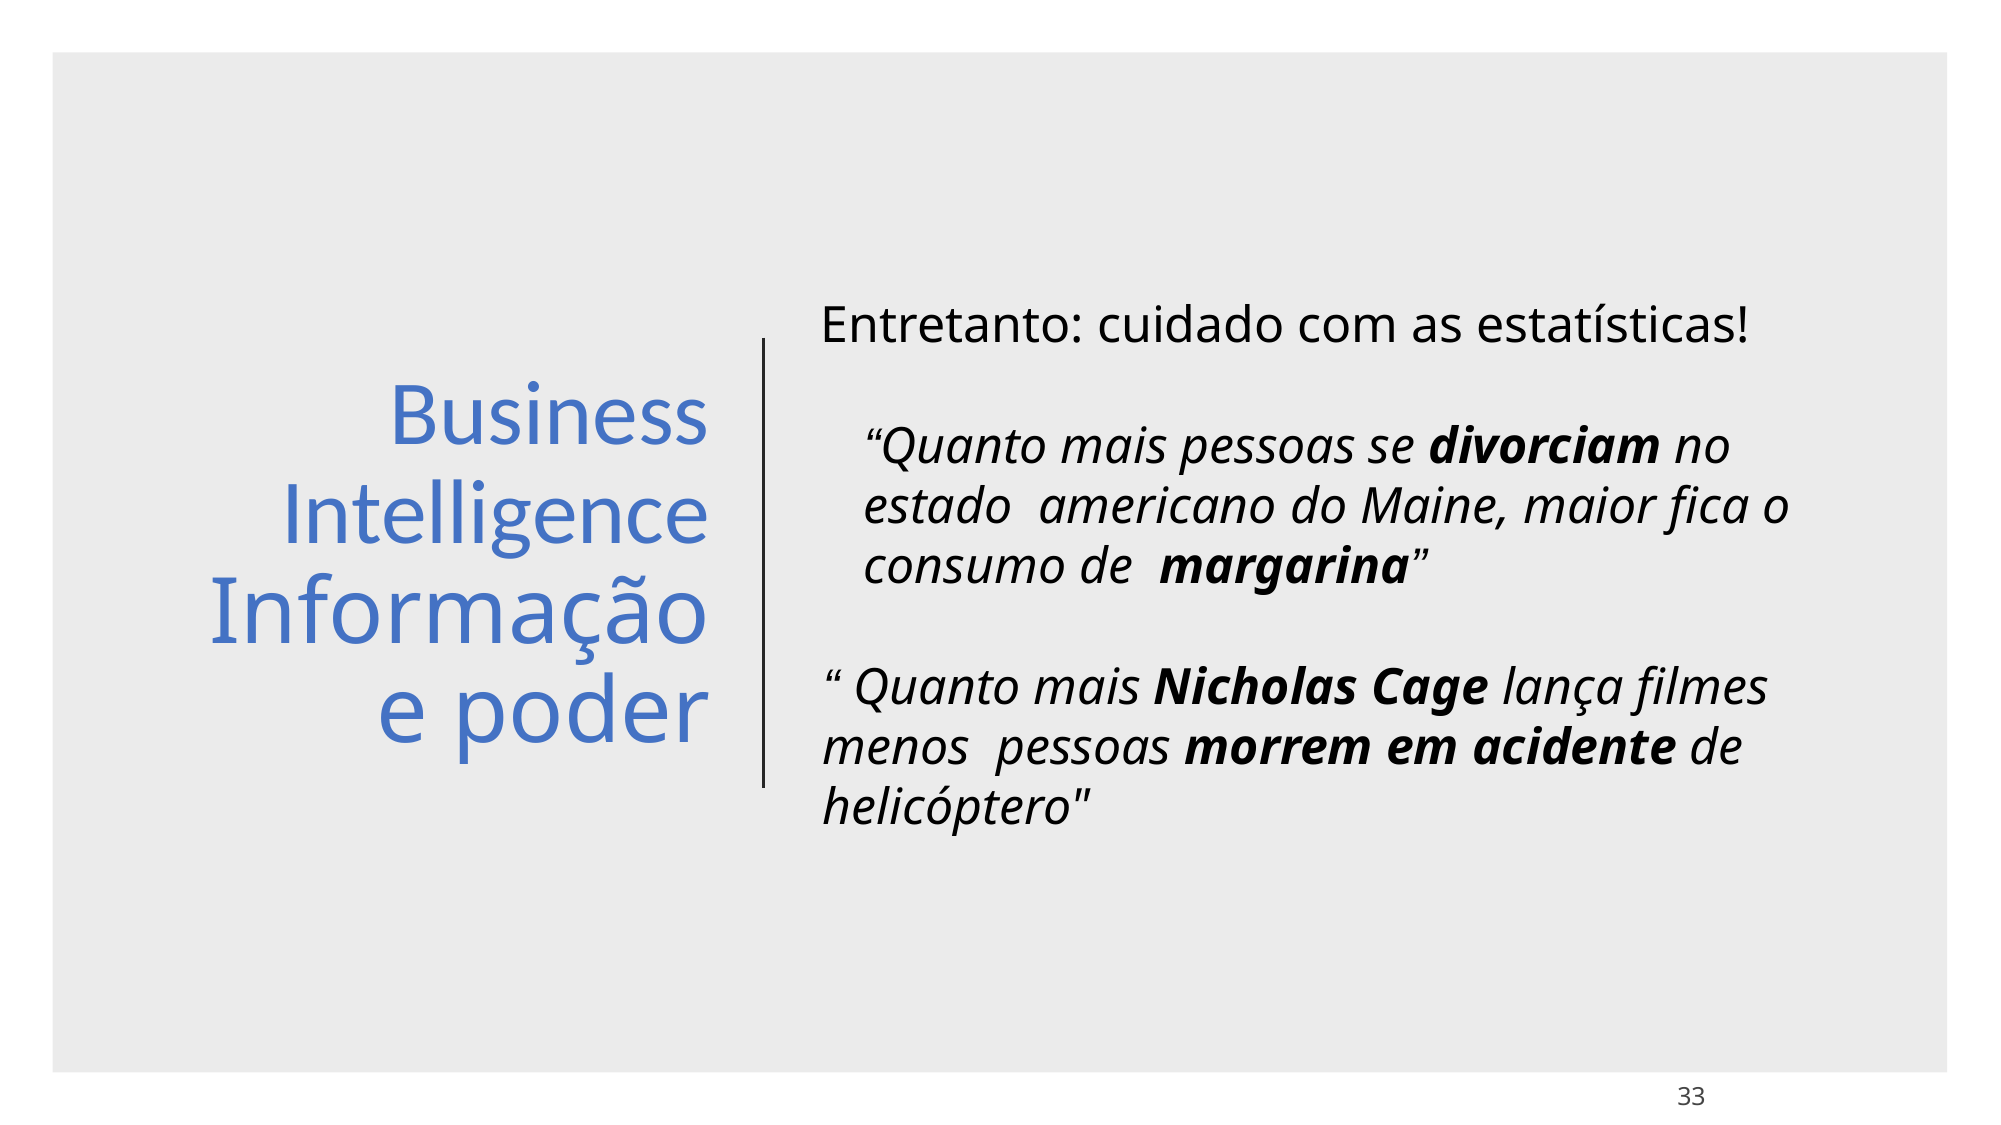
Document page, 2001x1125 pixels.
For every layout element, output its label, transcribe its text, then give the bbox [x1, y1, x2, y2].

title Business Intelligence Informação e poder [137, 158, 711, 967]
text_box Entretanto: cuidado com as estatísticas! “Quanto mais pessoas se divorciam no estado americano do Maine, maior fica o consumo de margarina” “ Quanto mais Nicholas Cage lança filmes menos pessoas morrem em acidente de helicóptero" [816, 158, 1863, 967]
text_box [52, 52, 1948, 1073]
text_box 33 [1673, 1080, 1706, 1106]
